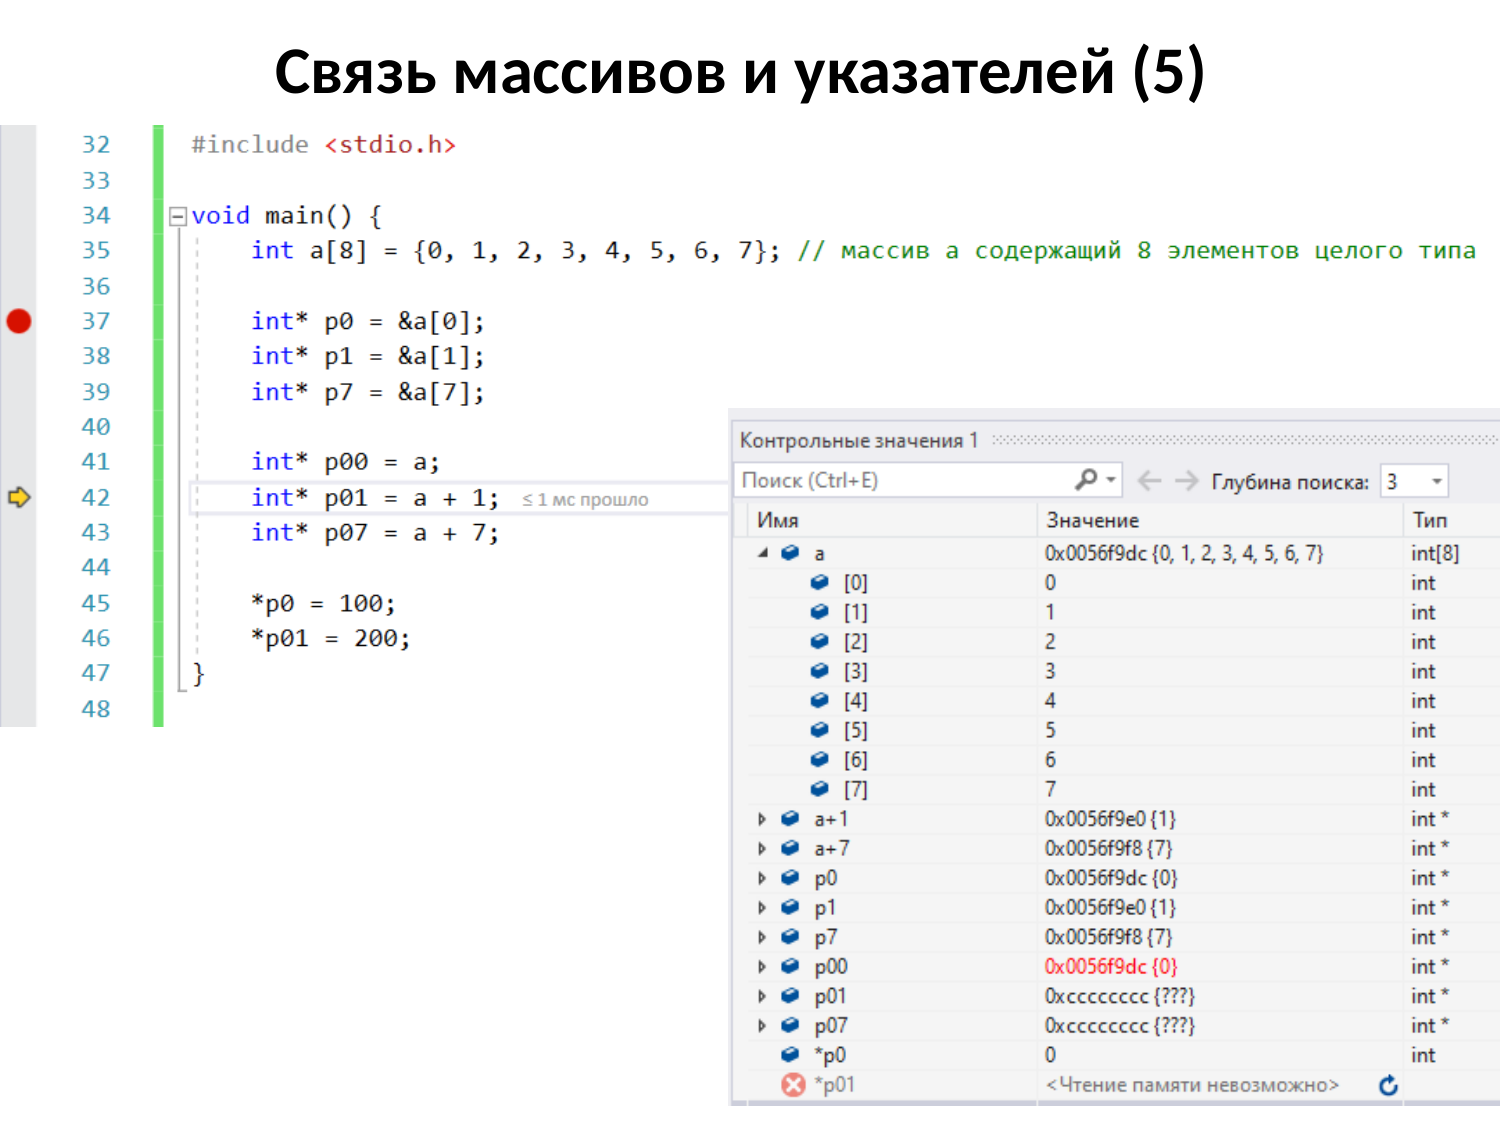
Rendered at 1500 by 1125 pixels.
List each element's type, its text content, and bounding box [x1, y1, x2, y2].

picture [0, 125, 1500, 1107]
title Связь массивов и указателей (5) [0, 19, 1483, 114]
